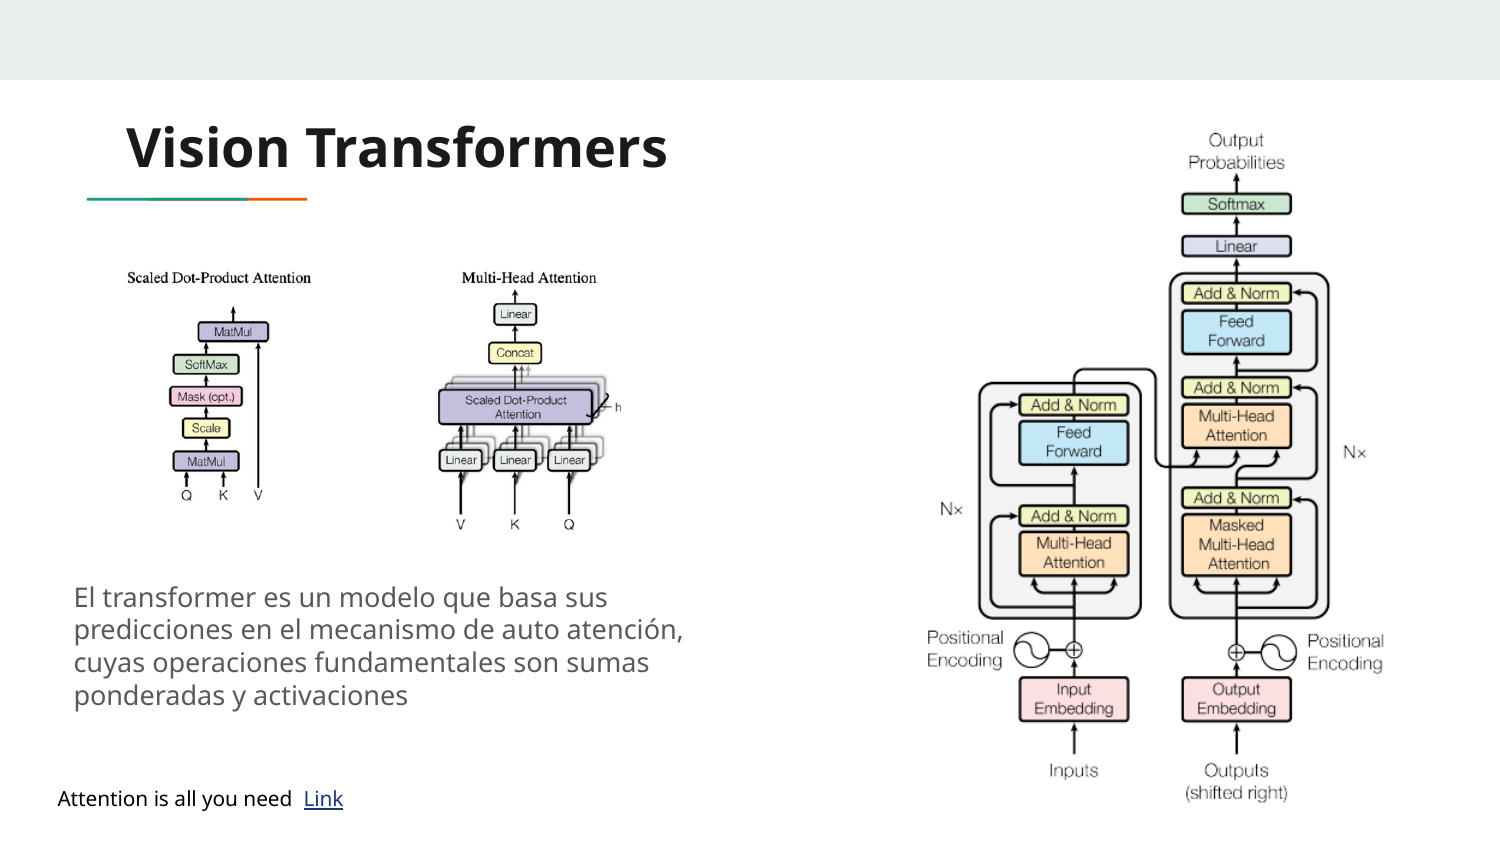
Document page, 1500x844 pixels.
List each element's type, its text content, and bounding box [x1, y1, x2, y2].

text_box El transformer es un modelo que basa sus predicciones en el mecanismo de auto atención, cuyas operaciones fundamentales son sumas ponderadas y activaciones [58, 565, 721, 726]
text_box Attention is all you need Link [42, 766, 841, 830]
title Vision Transformers [111, 97, 841, 186]
picture [842, 97, 1459, 823]
picture [99, 247, 638, 549]
